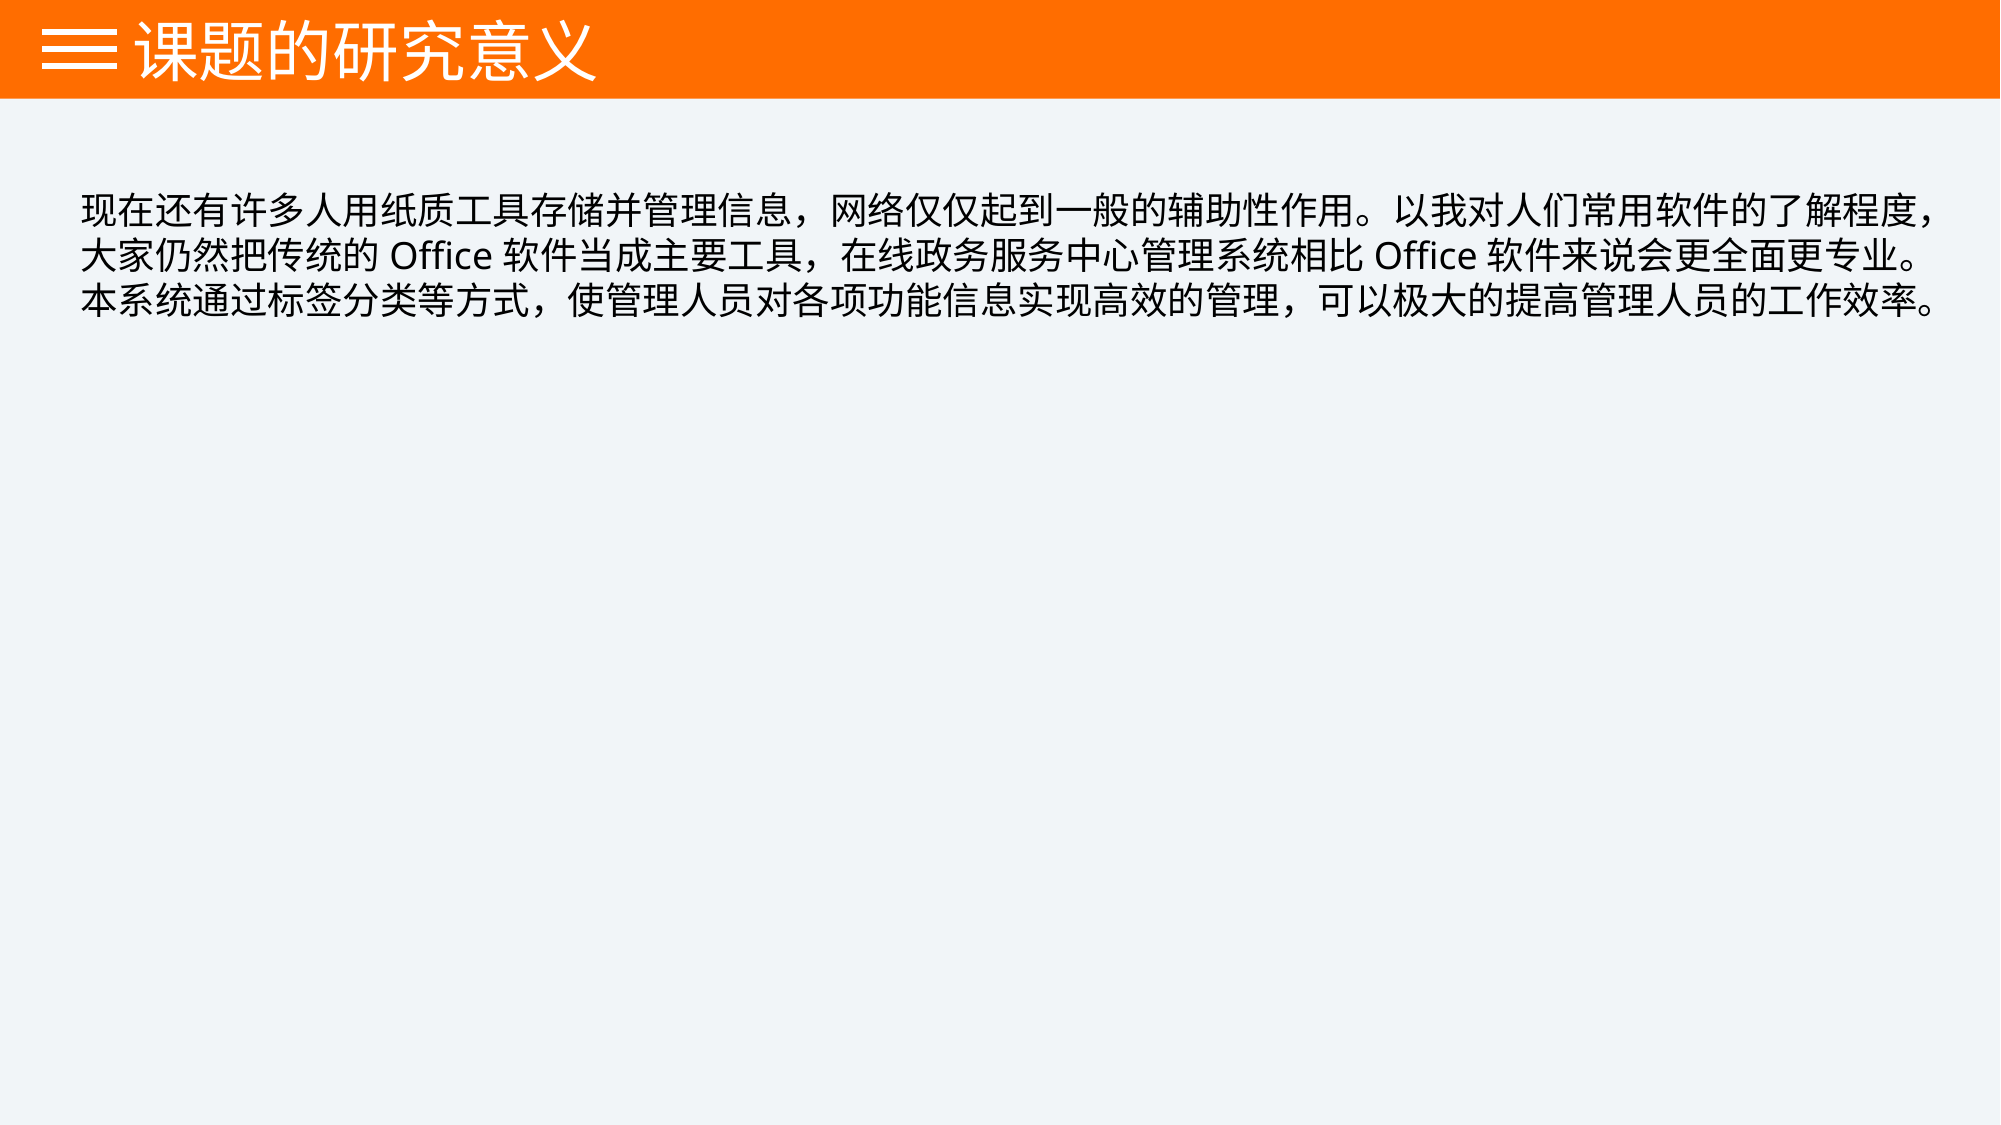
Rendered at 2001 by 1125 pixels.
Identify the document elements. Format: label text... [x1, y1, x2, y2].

text_box 课题的研究意义 [117, 2, 1109, 98]
text_box 现在还有许多人用纸质工具存储并管理信息，网络仅仅起到一般的辅助性作用。以我对人们常用软件的了解程度，大家仍然把传统的Office软件当成主要工具，在线政务服务中心管理系统相比Office软件来说会更全面更专业。本系统通过标签分类等方式，使管理人员对各项功能信息实现高效的管理，可以极大的提高管理人员的工作效率。 [65, 179, 1935, 330]
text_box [42, 32, 118, 67]
text_box [0, 0, 2000, 100]
